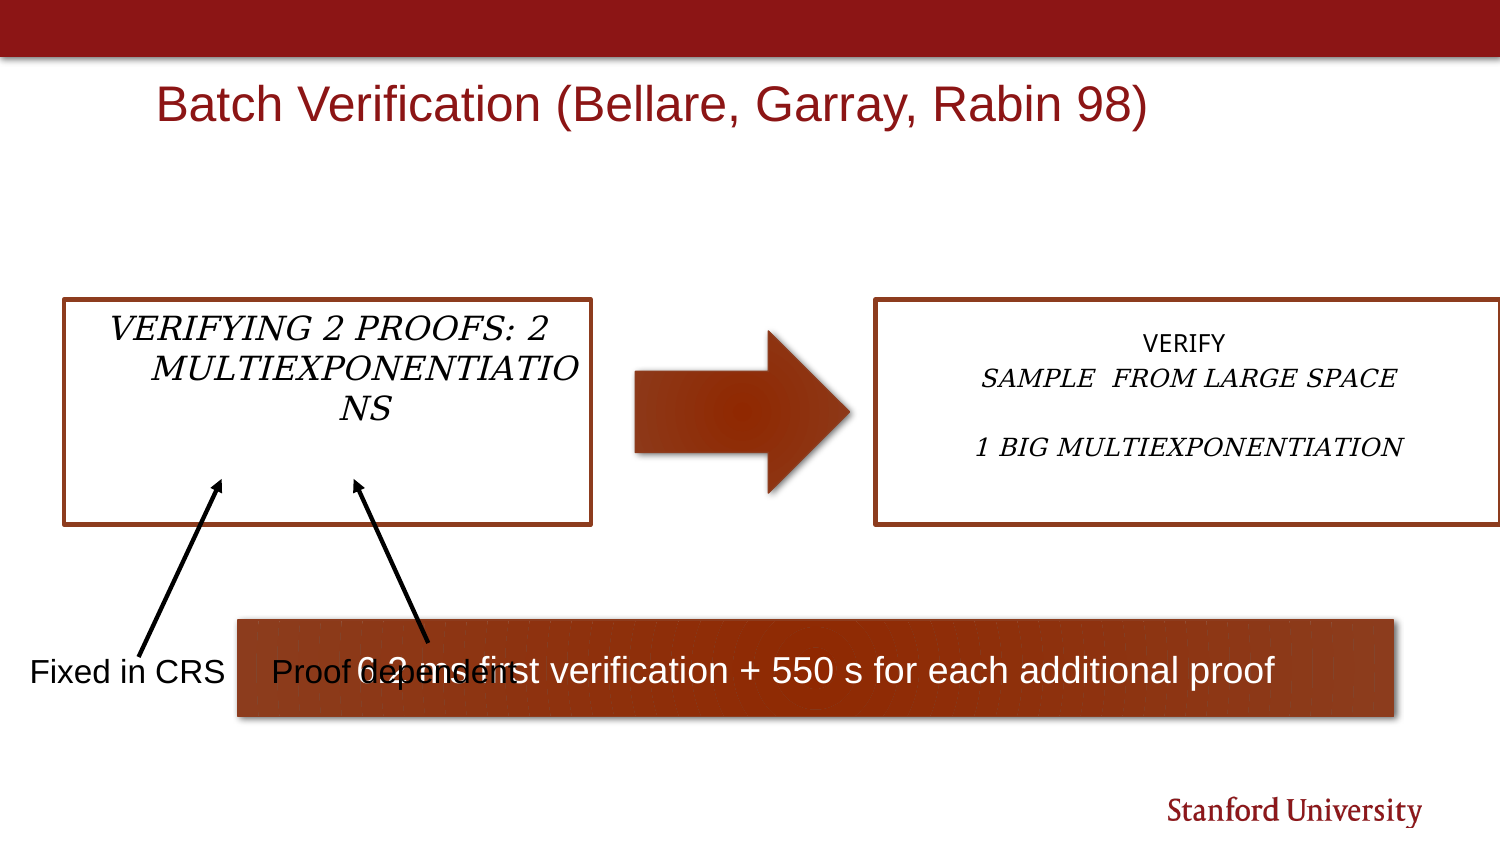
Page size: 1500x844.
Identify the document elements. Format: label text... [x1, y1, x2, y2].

text_box Proof dependent [256, 642, 600, 698]
text_box [634, 330, 850, 494]
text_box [353, 478, 429, 644]
title Batch Verification (Bellare, Garray, Rabin 98) [155, 58, 1420, 140]
text_box Fixed in CRS [14, 642, 251, 698]
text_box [138, 478, 222, 658]
